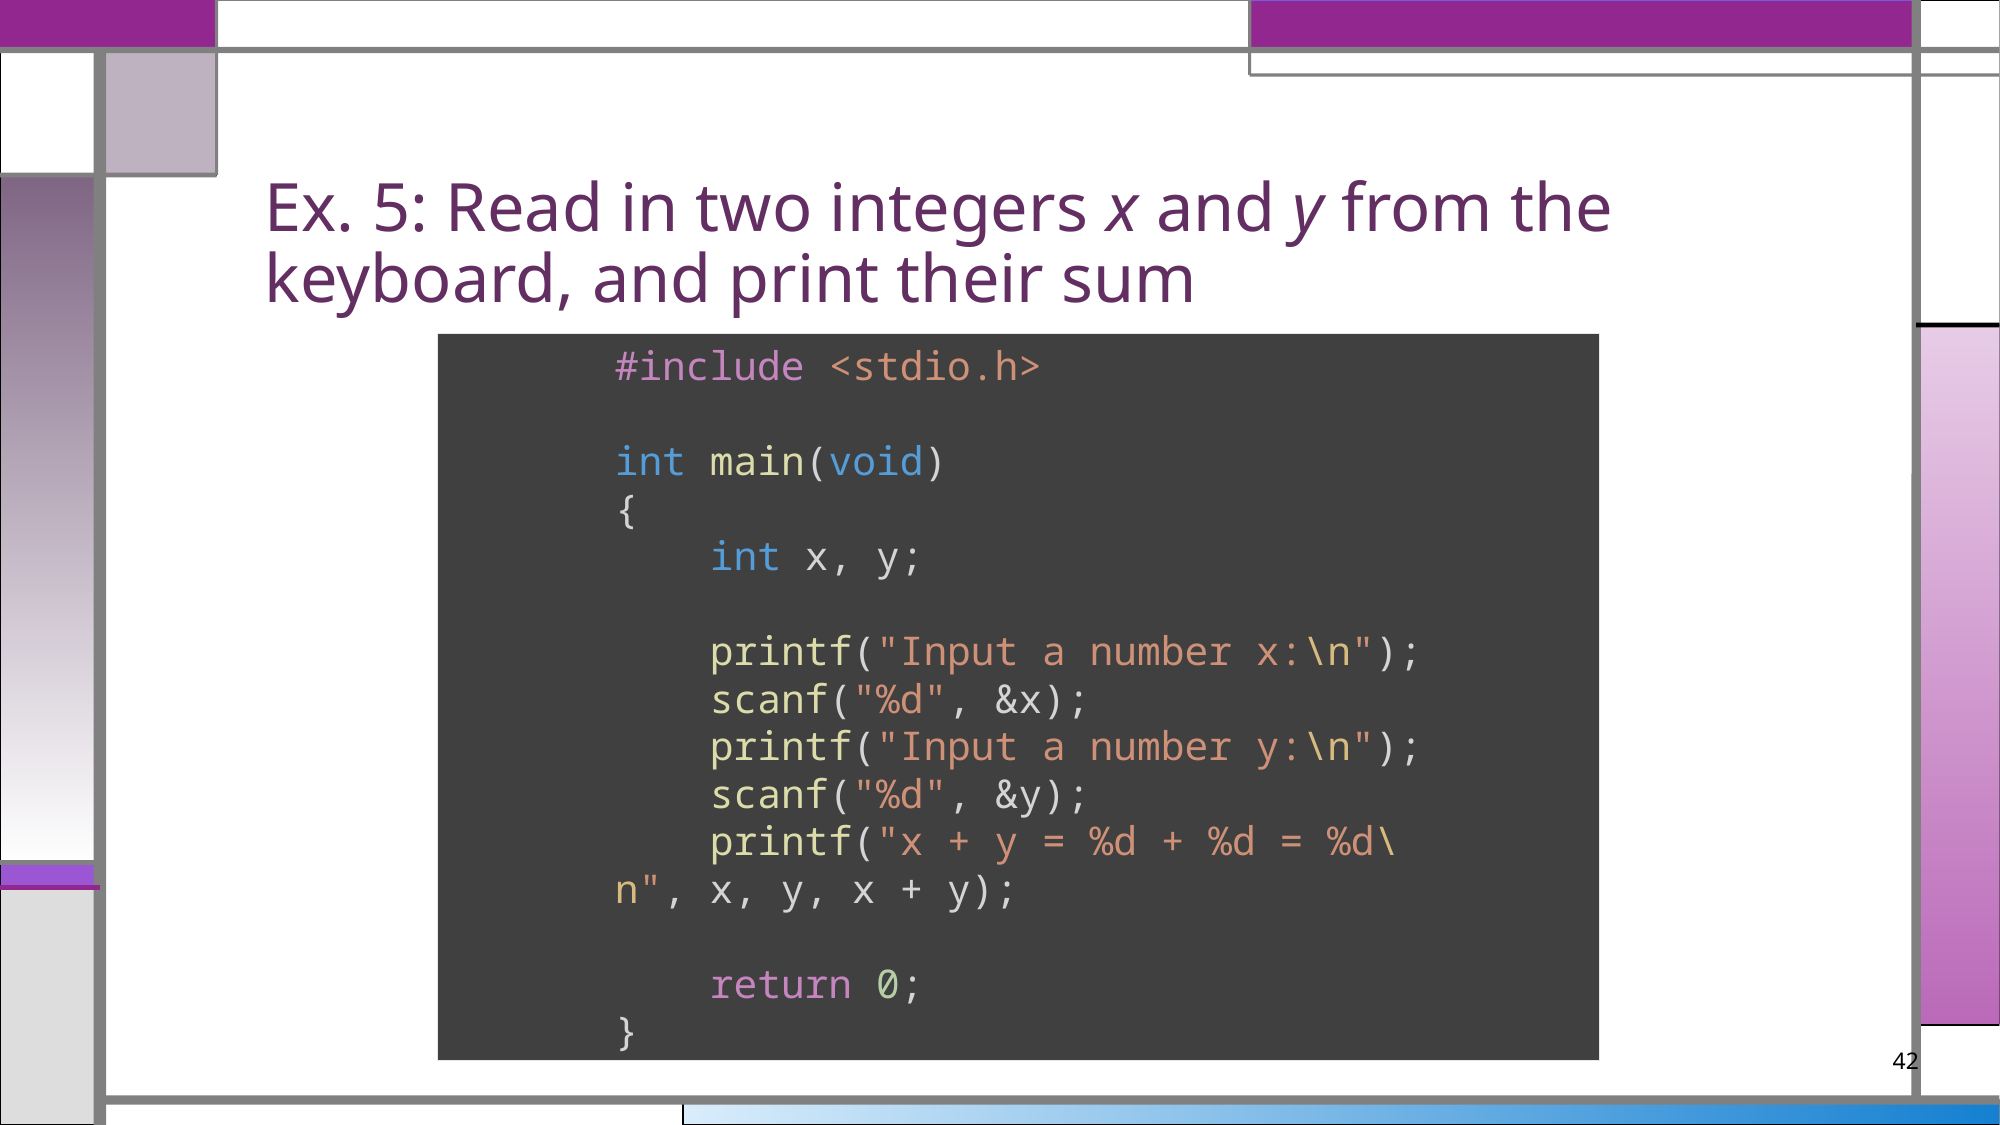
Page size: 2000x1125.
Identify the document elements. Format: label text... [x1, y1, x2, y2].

title Ex. 5: Read in two integers x and y from the keyboard, and print their sum [249, 137, 1825, 325]
text_box #include <stdio.h> int main(void) { int x, y; printf("Input a number x:\n"); scanf("%d", &x); printf("Input a number y:\n"); scanf("%d", &y); printf("x + y = %d + %d = %d\n", x, y, x + y); return 0; } [437, 333, 1600, 1061]
slide_number 42 [1824, 1040, 1988, 1085]
